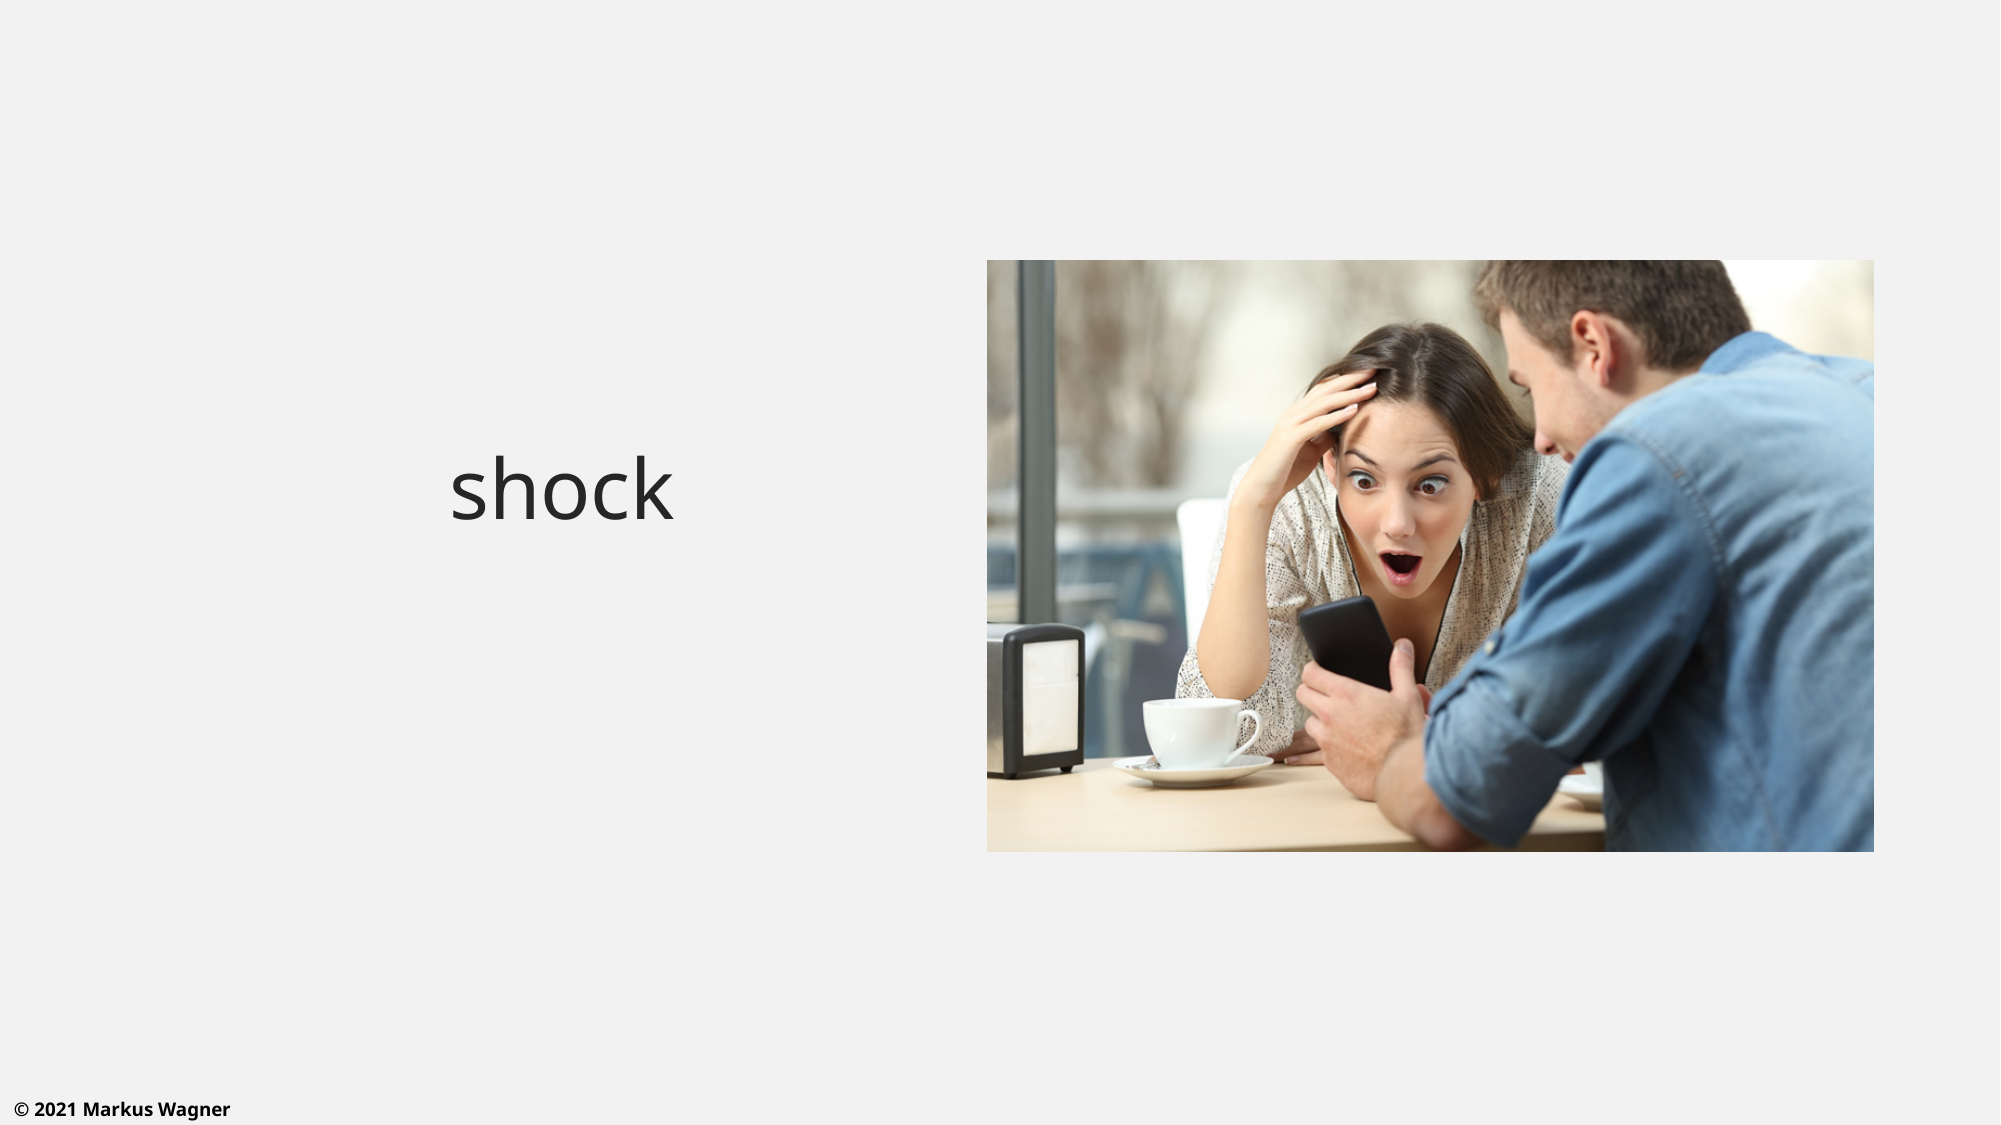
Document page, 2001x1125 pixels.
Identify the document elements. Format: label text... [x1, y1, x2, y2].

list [987, 260, 1874, 852]
list shock [137, 99, 988, 1014]
